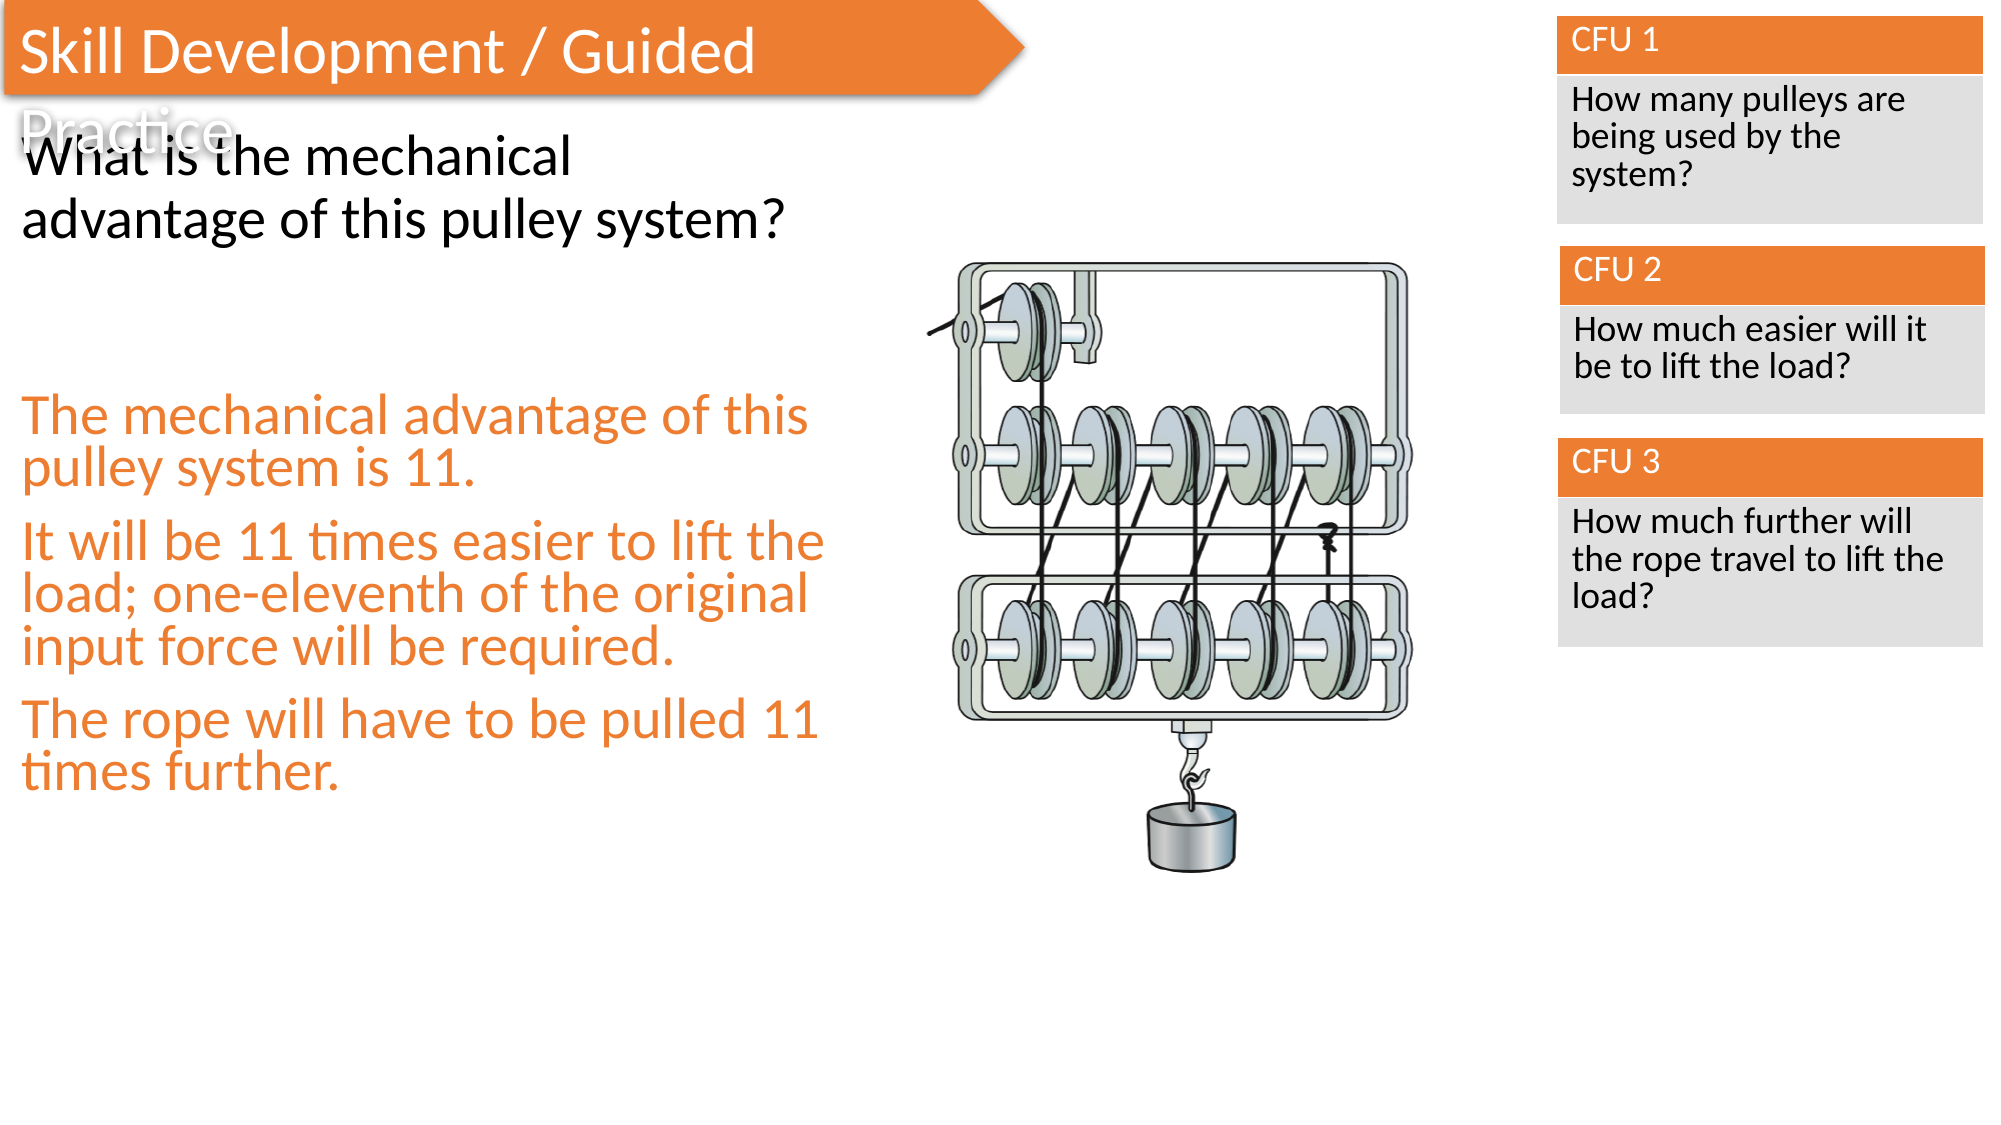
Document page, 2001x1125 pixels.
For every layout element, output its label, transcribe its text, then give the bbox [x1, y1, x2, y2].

table_header CFU 2 [1560, 246, 1985, 305]
picture [909, 240, 1445, 877]
table_cell How many pulleys are being used by the system? [1557, 76, 1983, 224]
table_cell How much easier will it be to lift the load? [1560, 306, 1985, 414]
table_header CFU 1 [1557, 16, 1983, 74]
table_cell How much further will the rope travel to lift the load? [1558, 498, 1983, 647]
text_box Skill Development / Guided Practice [4, 0, 1025, 95]
list What is the mechanical advantage of this pulley system? [6, 118, 845, 349]
text_box The mechanical advantage of this pulley system is 11. It will be 11 times easier to lift the load; one-eleventh of the original input force will be required. The rope will have to be pulled 11 times further. [6, 384, 937, 924]
table_header CFU 3 [1558, 438, 1983, 497]
